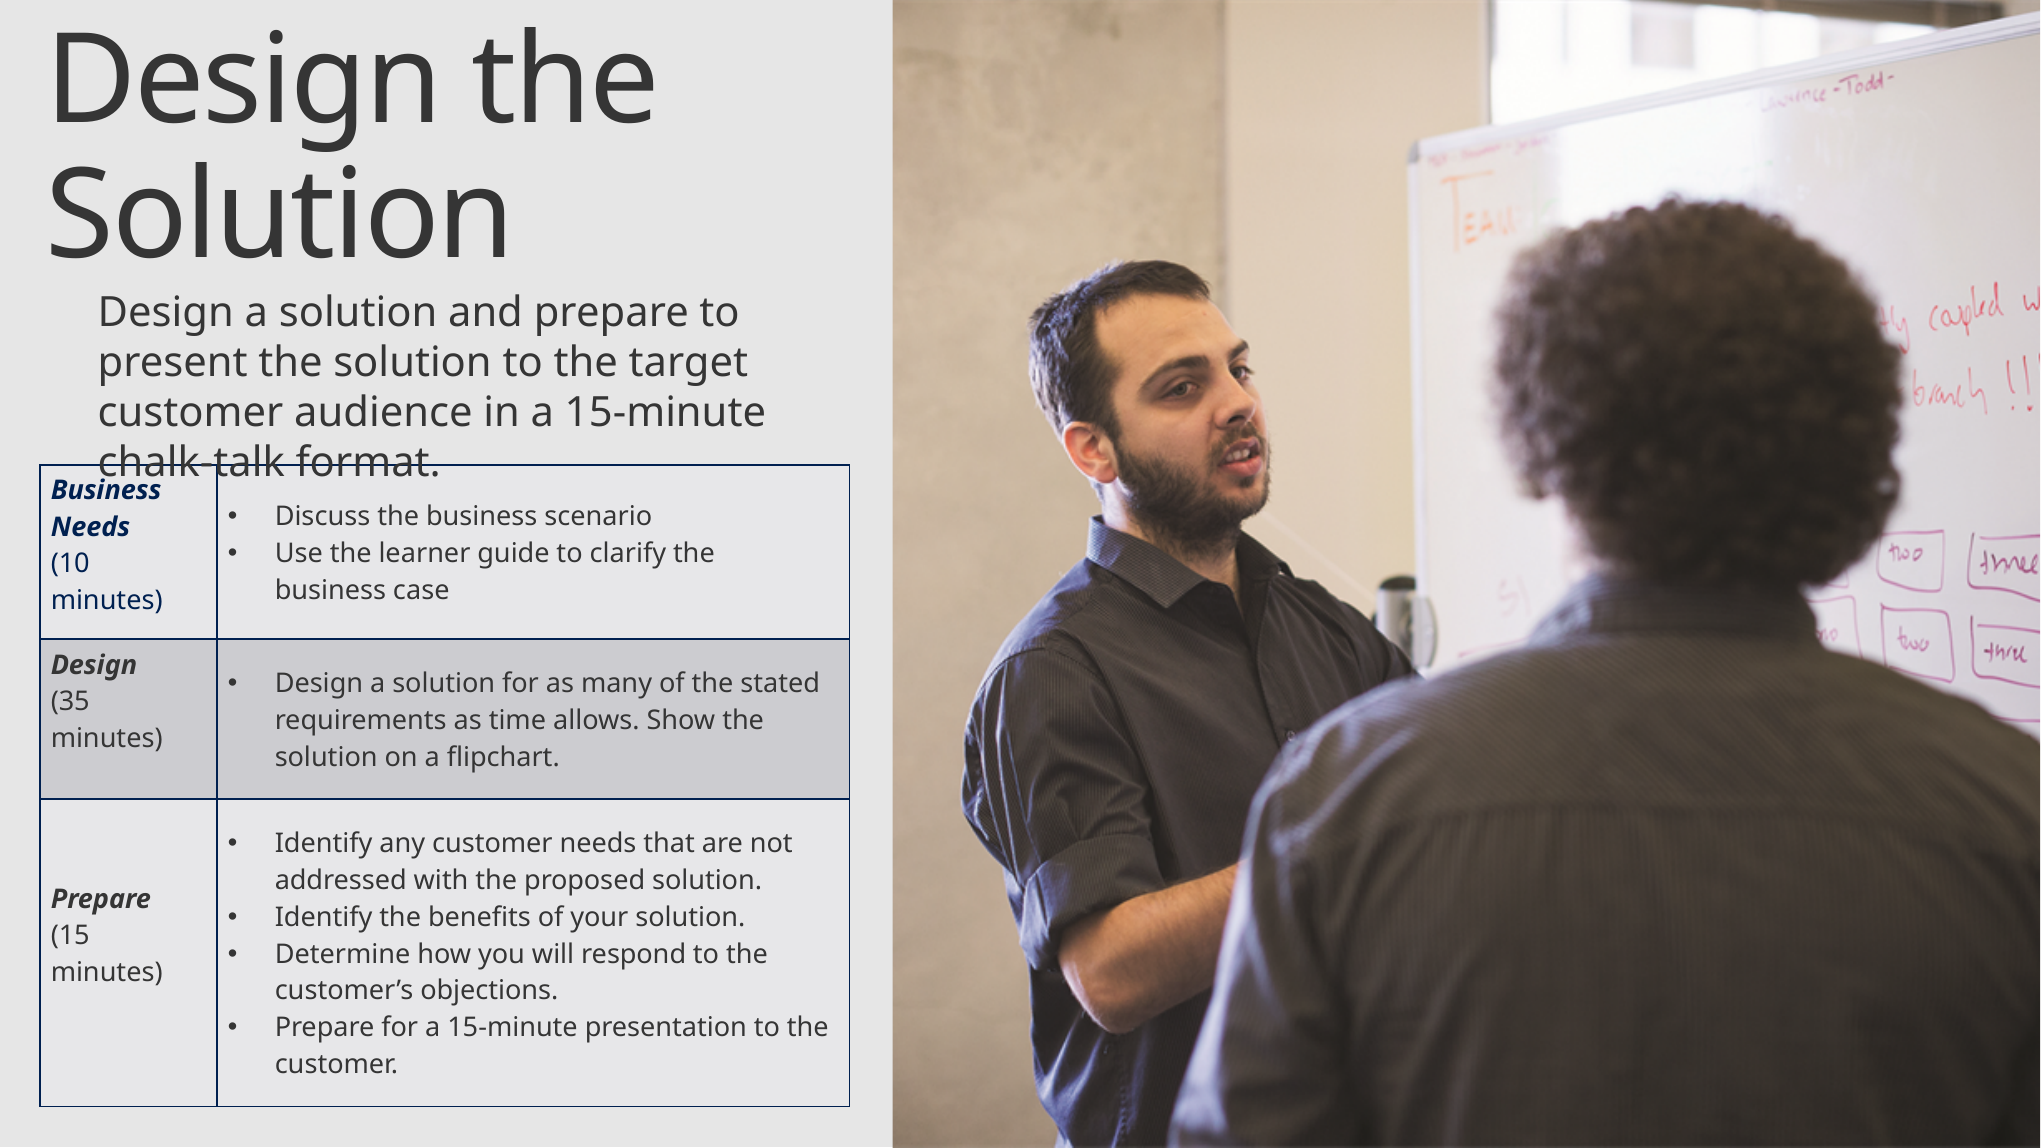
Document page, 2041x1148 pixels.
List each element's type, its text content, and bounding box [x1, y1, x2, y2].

table_header Discuss the business scenario Use the learner guide to clarify the business case [218, 493, 849, 638]
picture [892, 0, 2041, 1148]
table_cell Design a solution for as many of the stated requirements as time allows. Show the solution on a flipchart. [218, 640, 849, 798]
text_box Design a solution and prepare to present the solution to the target customer audience in a 15-minute chalk-talk format. [83, 277, 892, 493]
table_header Business Needs (10 minutes) [41, 466, 216, 638]
table_cell Prepare (15 minutes) [41, 800, 216, 1106]
table_cell Design (35 minutes) [41, 640, 216, 798]
text_box Design the Solution [21, 0, 850, 299]
table_cell Identify any customer needs that are not addressed with the proposed solution. Identify the benefits of your solution. Determine how you will respond to the customer’s objections. Prepare for a 15-minute presentation to the customer. [218, 800, 849, 1106]
